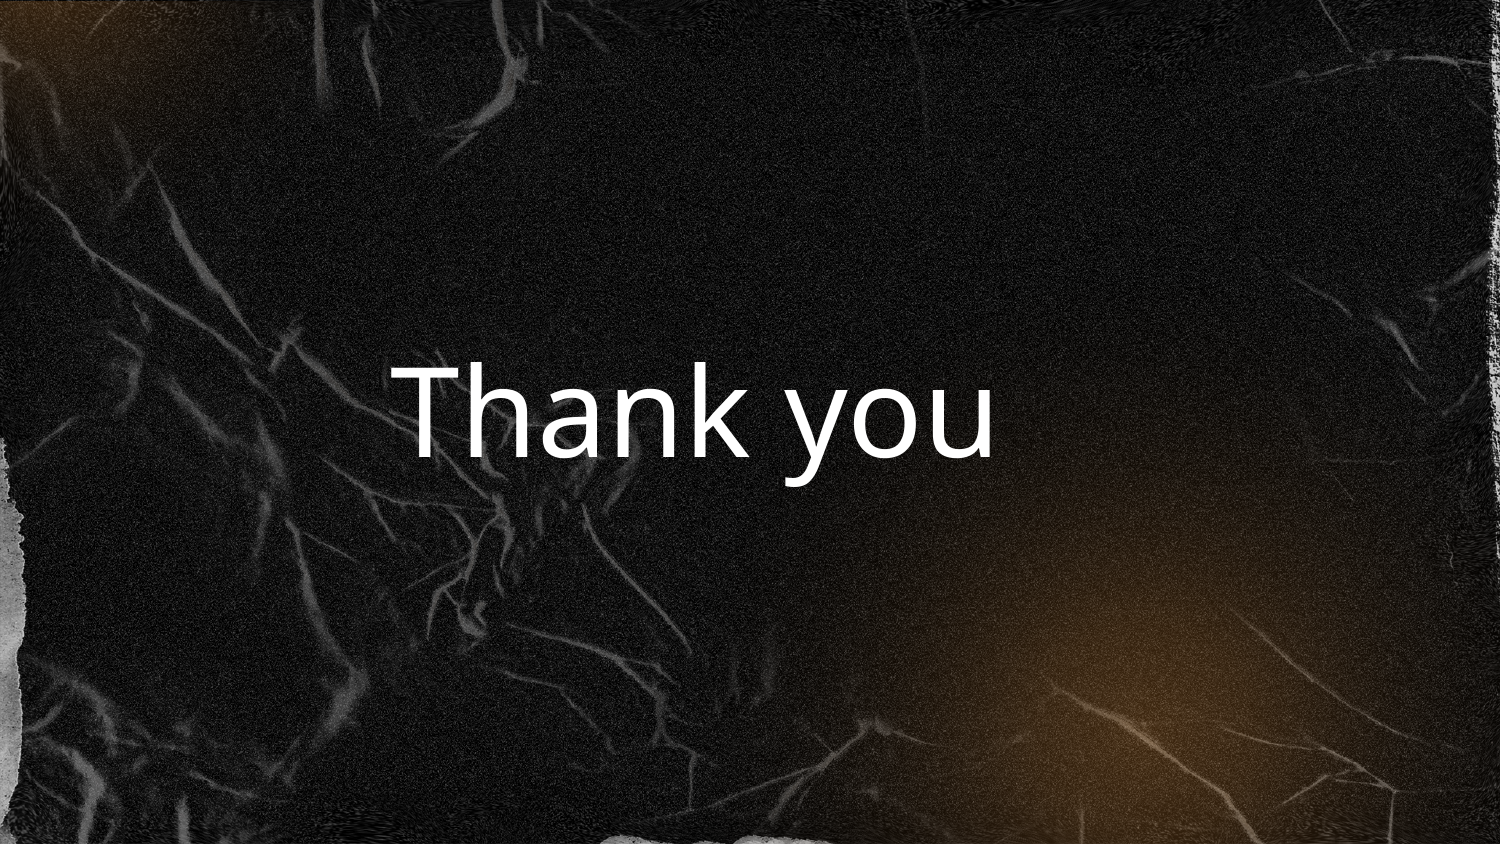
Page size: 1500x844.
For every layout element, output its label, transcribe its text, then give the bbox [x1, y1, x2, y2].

picture [0, 0, 1500, 844]
title Thank you [375, 287, 1125, 557]
